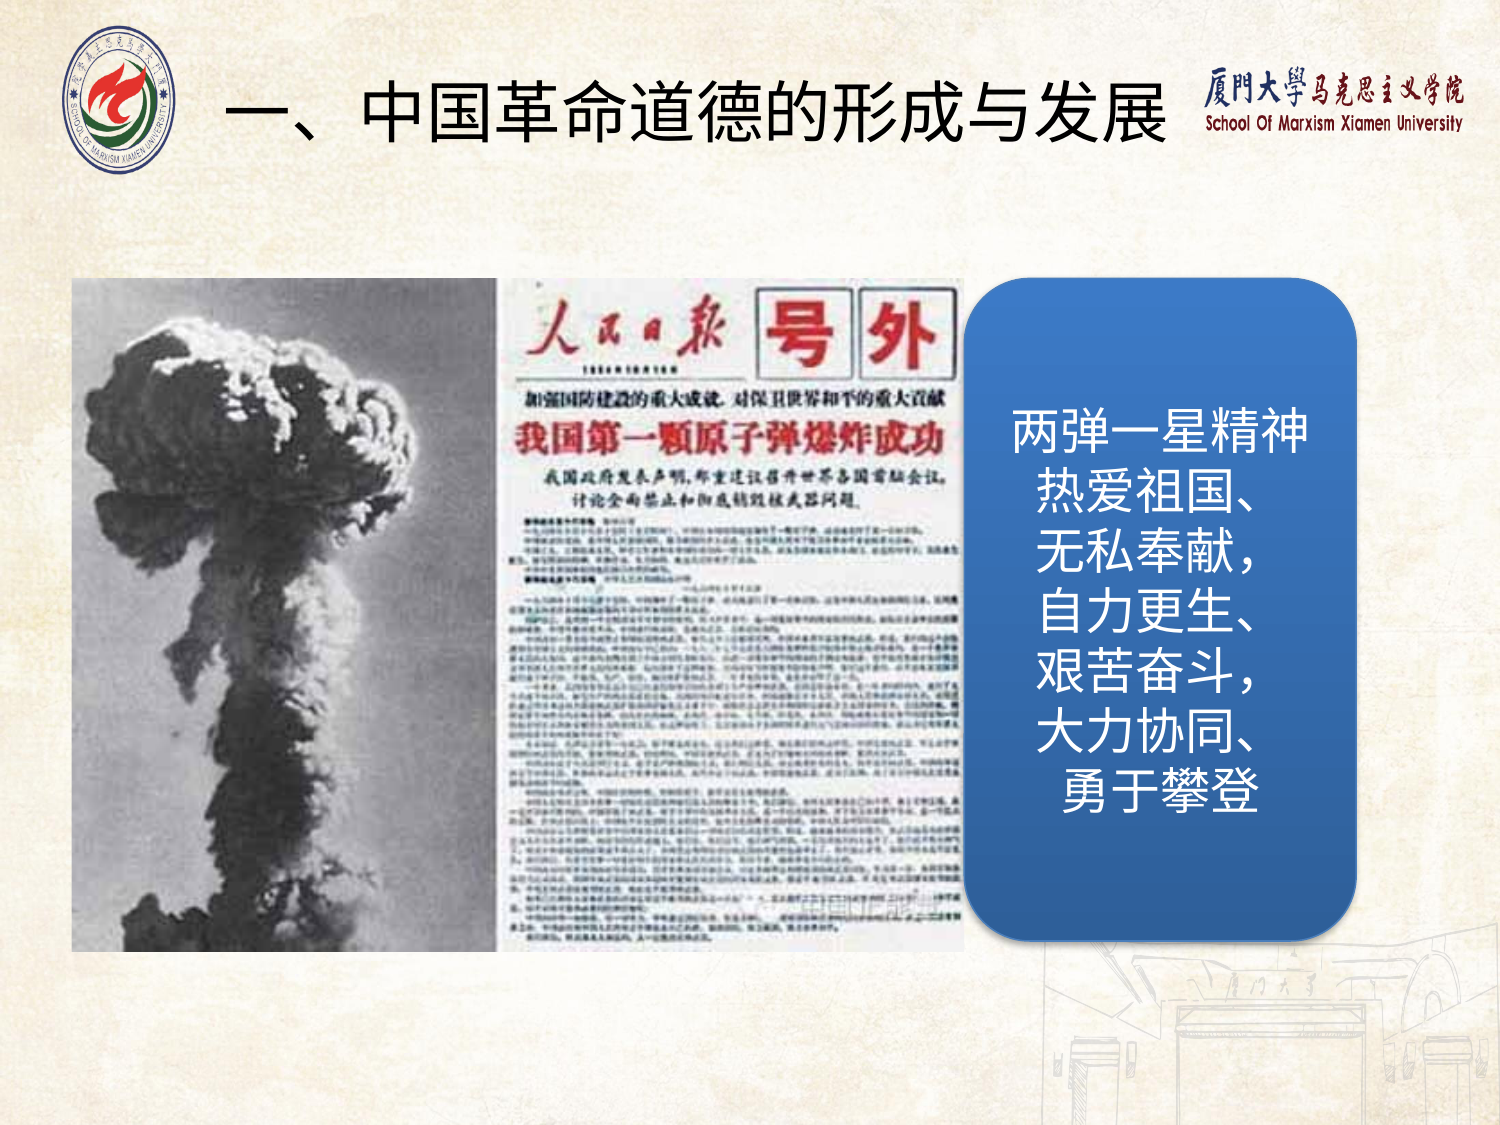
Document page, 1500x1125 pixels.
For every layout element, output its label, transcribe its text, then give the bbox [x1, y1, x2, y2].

text_box 一、中国革命道德的形成与发展 [21, 62, 1372, 251]
picture [0, 0, 1500, 1125]
text_box 两弹一星精神 热爱祖国、 无私奉献， 自力更生、 艰苦奋斗， 大力协同、 勇于攀登 [969, 277, 1357, 942]
